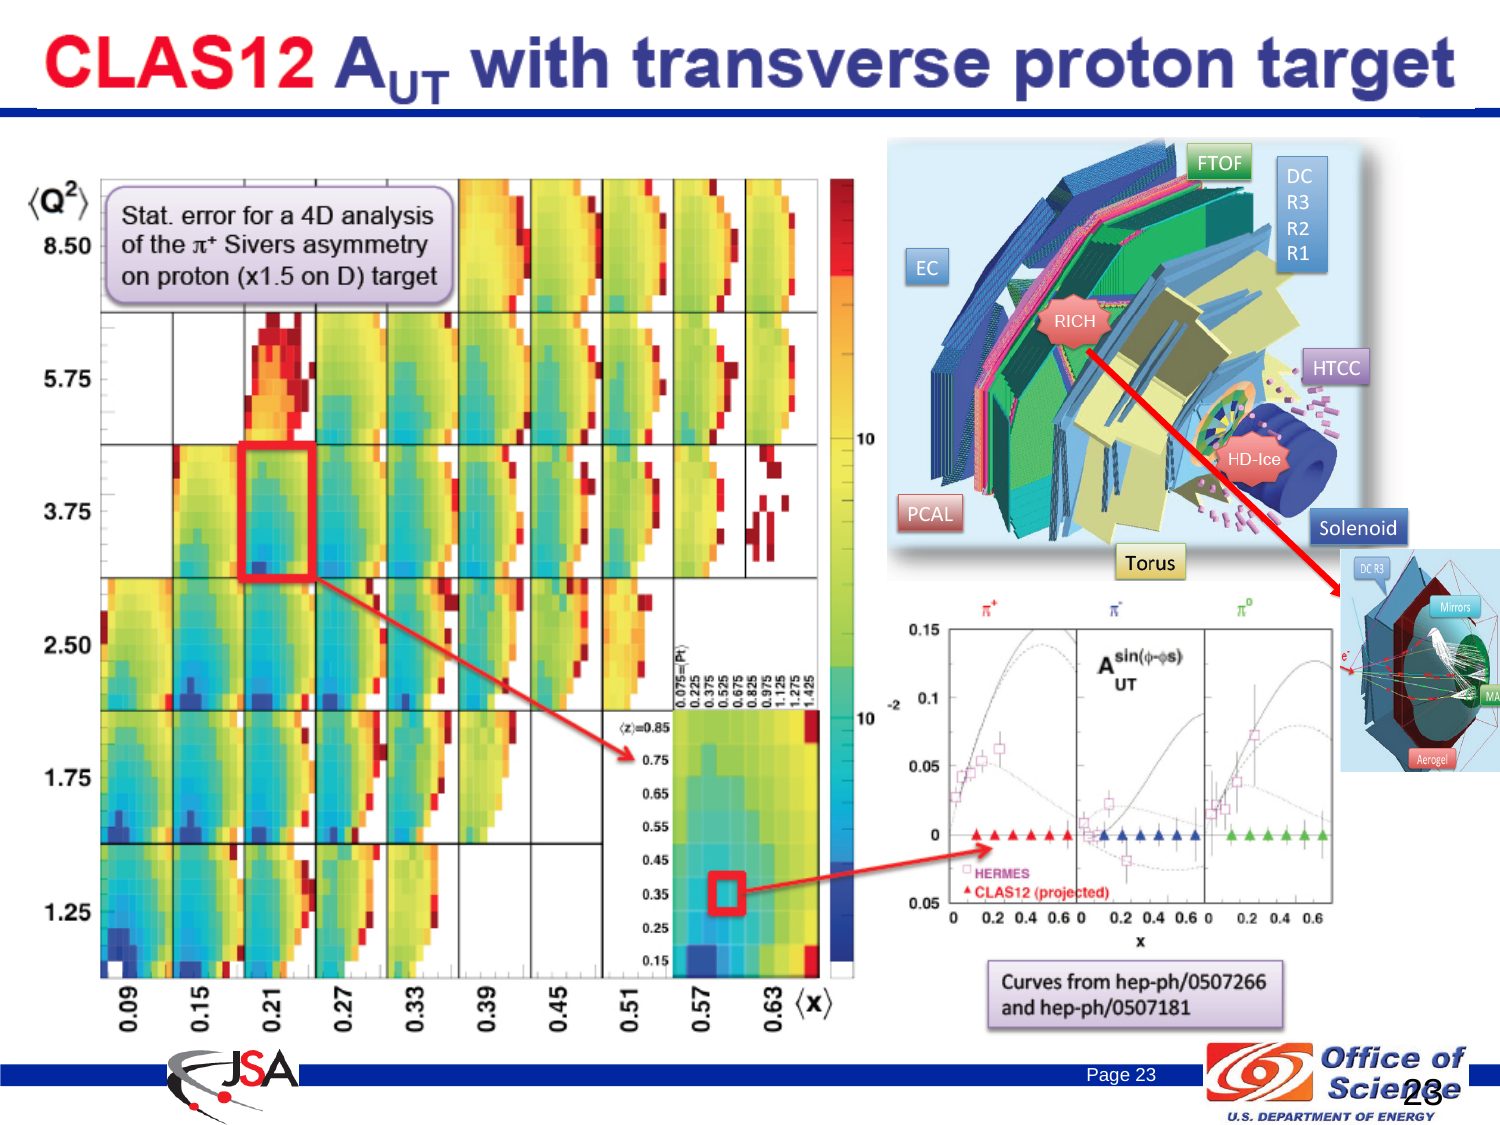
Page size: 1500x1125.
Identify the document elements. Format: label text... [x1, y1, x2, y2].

picture [887, 137, 1413, 581]
picture [1203, 1037, 1469, 1125]
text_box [1087, 349, 1500, 772]
slide_number 23 [1387, 1060, 1500, 1113]
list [24, 162, 1338, 1051]
picture [37, 20, 1476, 109]
picture [167, 1051, 299, 1125]
